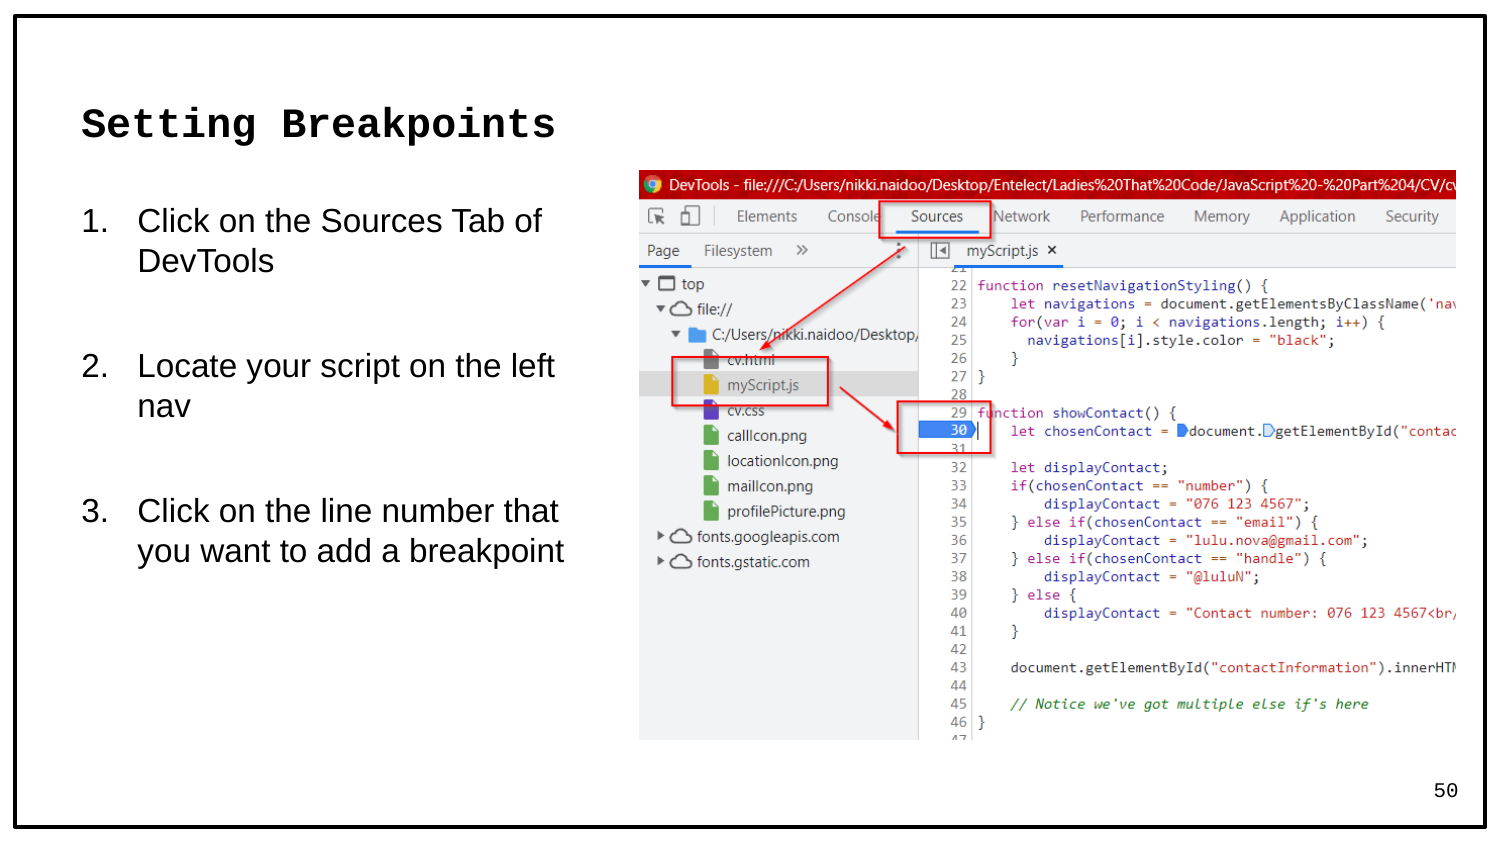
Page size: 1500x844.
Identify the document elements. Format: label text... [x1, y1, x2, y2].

picture [0, 0, 1500, 844]
list Click on the Sources Tab of DevTools Locate your script on the left nav Click on the line number that you want to add a breakpoint [66, 184, 587, 450]
title Setting Breakpoints [66, 81, 1417, 149]
slide_number 50 [1398, 761, 1474, 810]
